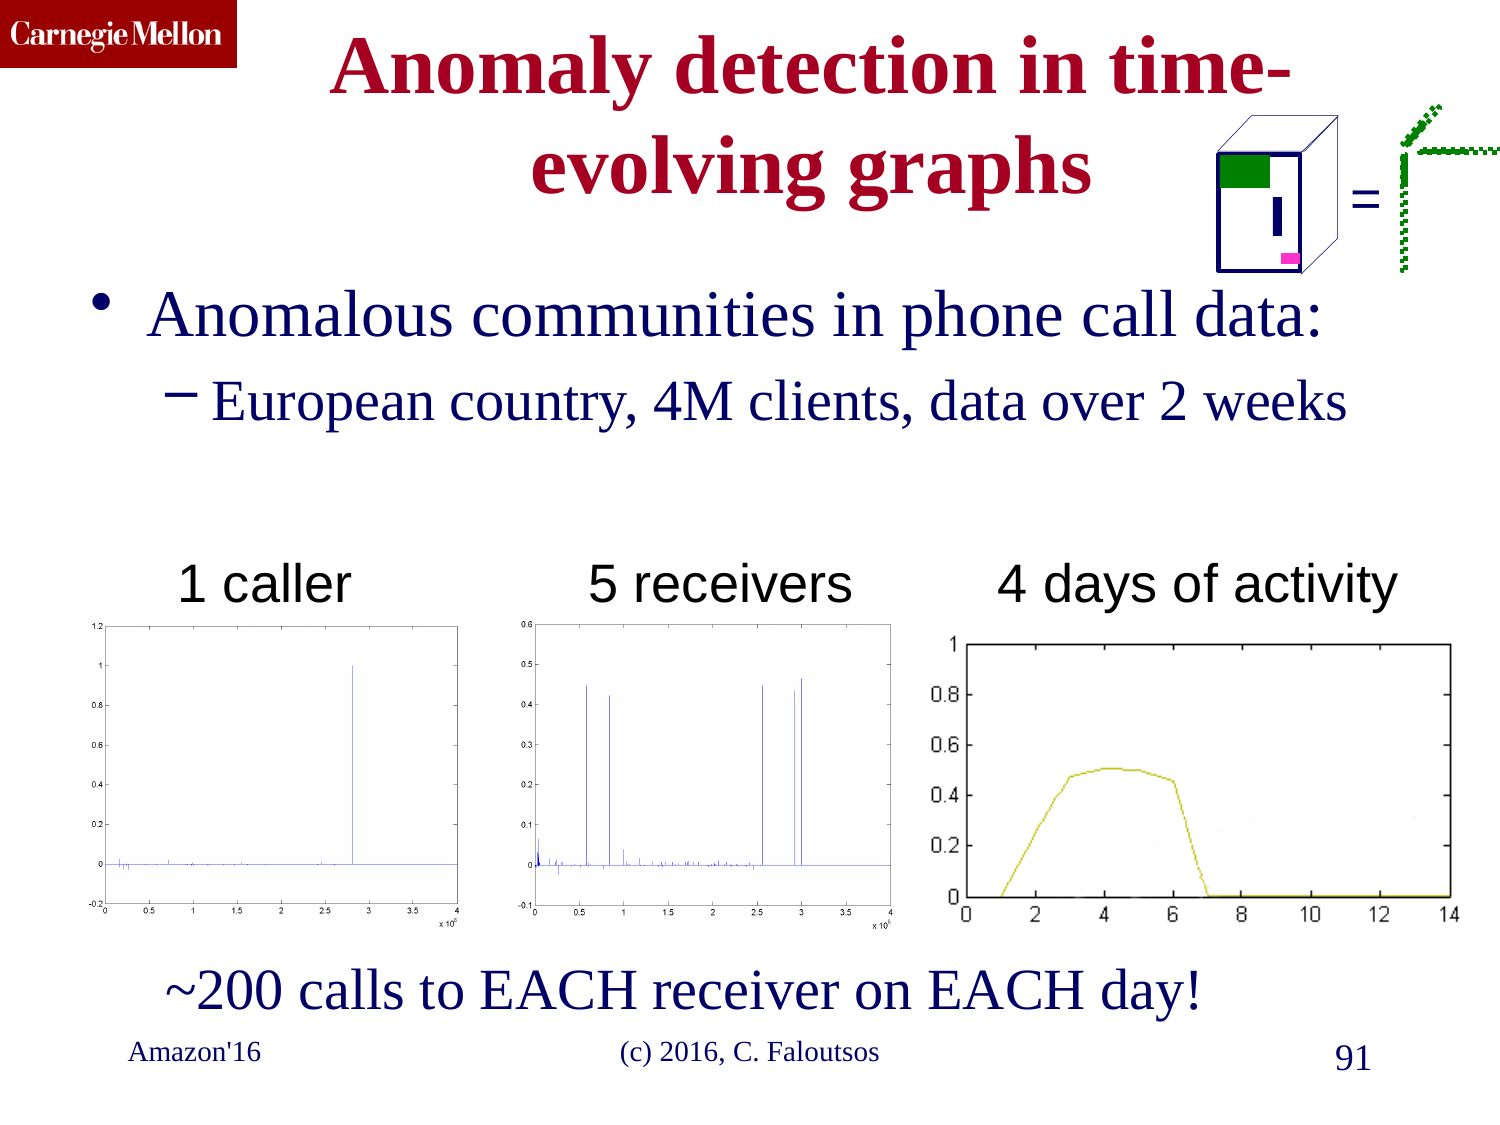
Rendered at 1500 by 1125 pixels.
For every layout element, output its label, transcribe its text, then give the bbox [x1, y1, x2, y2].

text_box 1 caller [162, 540, 368, 598]
list Anomalous communities in phone call data: European country, 4M clients, data over 2 weeks ~200 calls to EACH receiver on EACH day! [74, 948, 1426, 1086]
slide_number 91 [1074, 1024, 1388, 1101]
title Anomaly detection in time-evolving graphs [250, 53, 1373, 167]
list Anomalous communities in phone call data: European country, 4M clients, data over 2 weeks ~200 calls to EACH receiver on EACH day! [74, 262, 1426, 632]
text_box 4 days of activity [983, 540, 1415, 621]
text_box 5 receivers [573, 540, 869, 596]
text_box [1217, 100, 1500, 275]
footer (c) 2016, C. Faloutsos [512, 1024, 988, 1101]
picture [0, 0, 237, 68]
slide_number Amazon'16 [112, 1024, 426, 1101]
picture [45, 598, 1472, 943]
